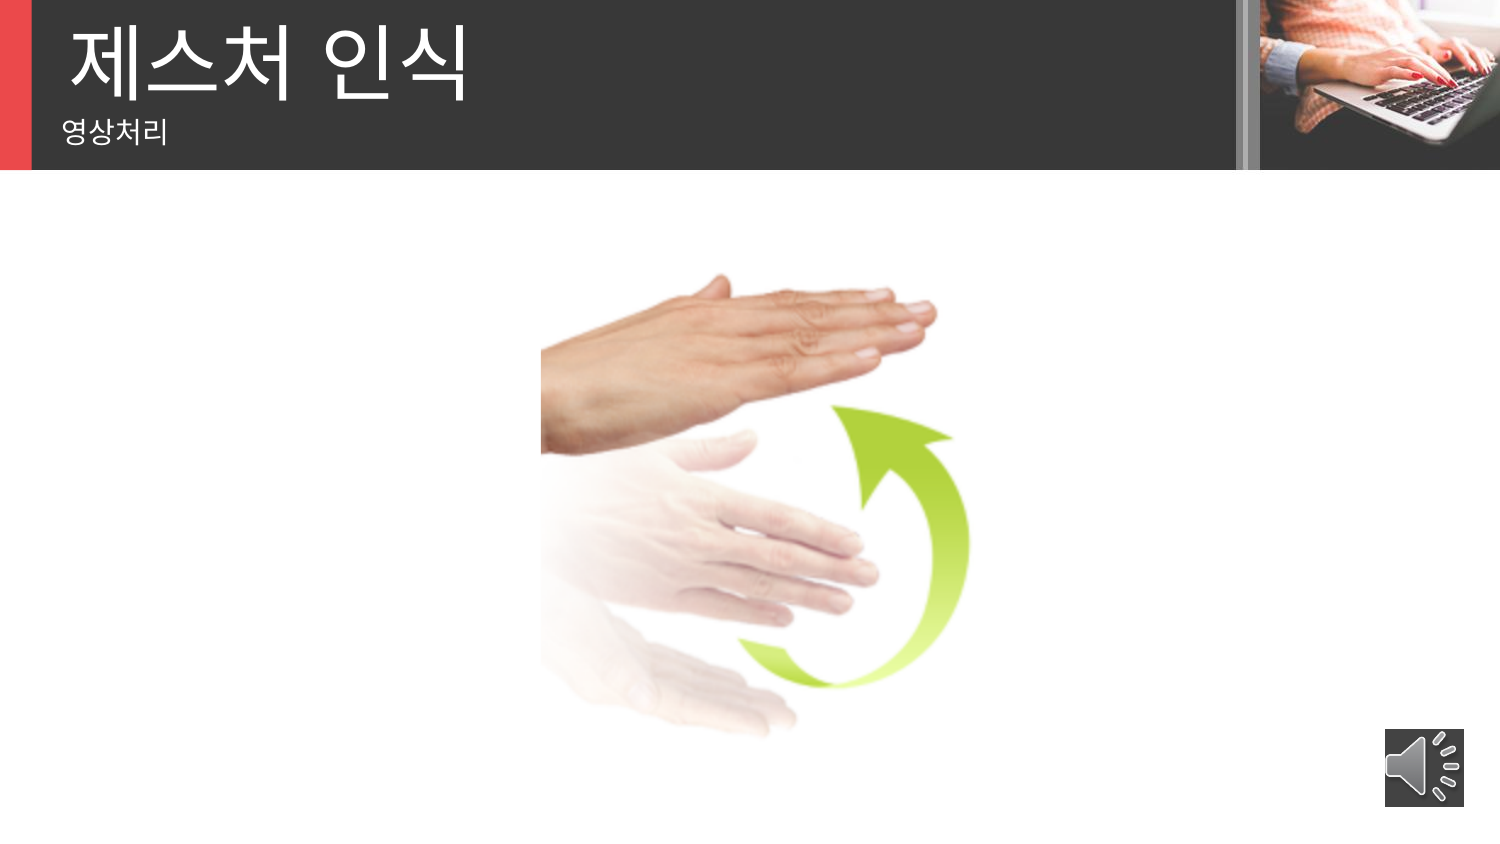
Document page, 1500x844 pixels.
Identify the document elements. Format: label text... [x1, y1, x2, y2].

list 제스처 인식 [53, 13, 1235, 109]
list 영상처리 [9, 108, 1191, 156]
text_box [762, 200, 1449, 331]
picture [0, 0, 1500, 844]
